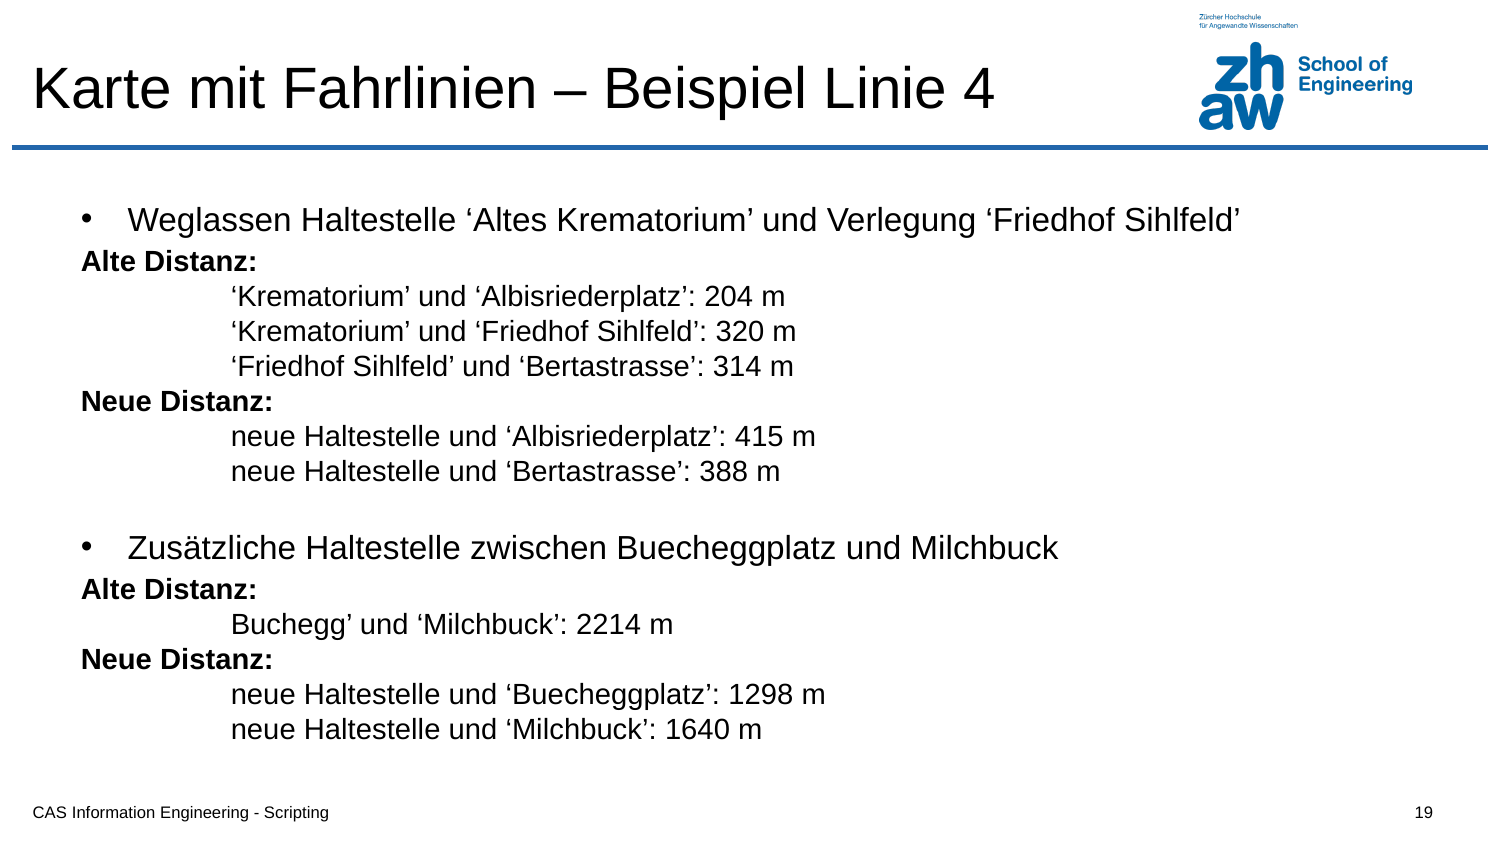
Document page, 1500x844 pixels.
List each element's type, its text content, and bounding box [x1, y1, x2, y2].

picture [1199, 14, 1412, 130]
title Karte mit Fahrlinien – Beispiel Linie 4 [17, 27, 1199, 143]
slide_number CAS Information Engineering - Scripting [17, 793, 372, 830]
text_box Weglassen Haltestelle ‘Altes Krematorium’ und Verlegung ‘Friedhof Sihlfeld’ Alte Distanz: ‘Krematorium’ und ‘Albisriederplatz’: 204 m ‘Krematorium’ und ‘Friedhof Sihlfeld’: 320 m ‘Friedhof Sihlfeld’ und ‘Bertastrasse’: 314 m Neue Distanz: neue Haltestelle und ‘Albisriederplatz’: 415 m neue Haltestelle und ‘Bertastrasse’: 388 m Zusätzliche Haltestelle zwischen Buecheggplatz und Milchbuck Alte Distanz: Buchegg’ und ‘Milchbuck’: 2214 m Neue Distanz: neue Haltestelle und ‘Buecheggplatz’: 1298 m neue Haltestelle und ‘Milchbuck’: 1640 m [66, 191, 1433, 753]
slide_number 19 [1399, 793, 1483, 830]
